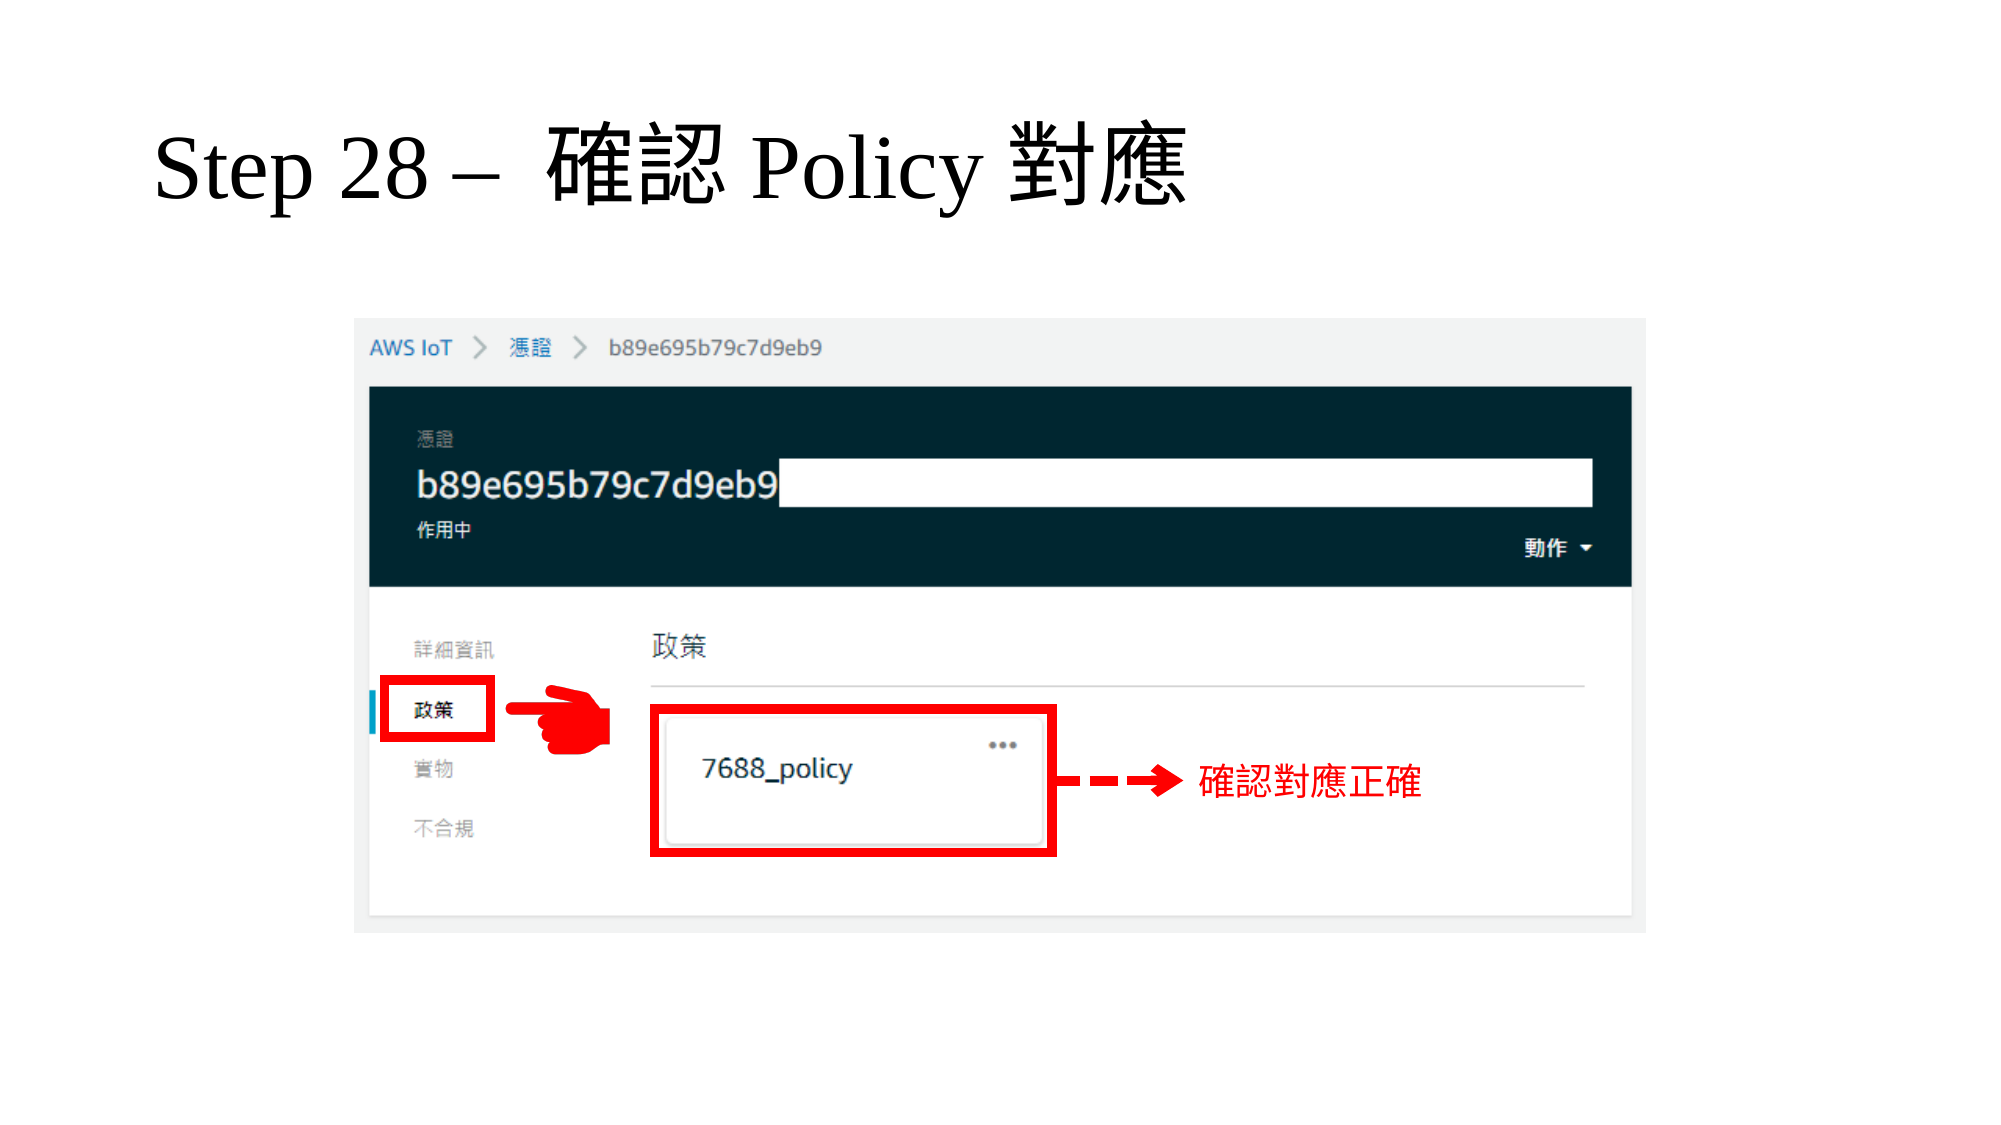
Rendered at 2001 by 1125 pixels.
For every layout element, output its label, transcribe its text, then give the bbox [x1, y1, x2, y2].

picture [498, 660, 617, 779]
title Step 28 – 確認Policy對應 [137, 59, 1863, 278]
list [354, 318, 1646, 933]
